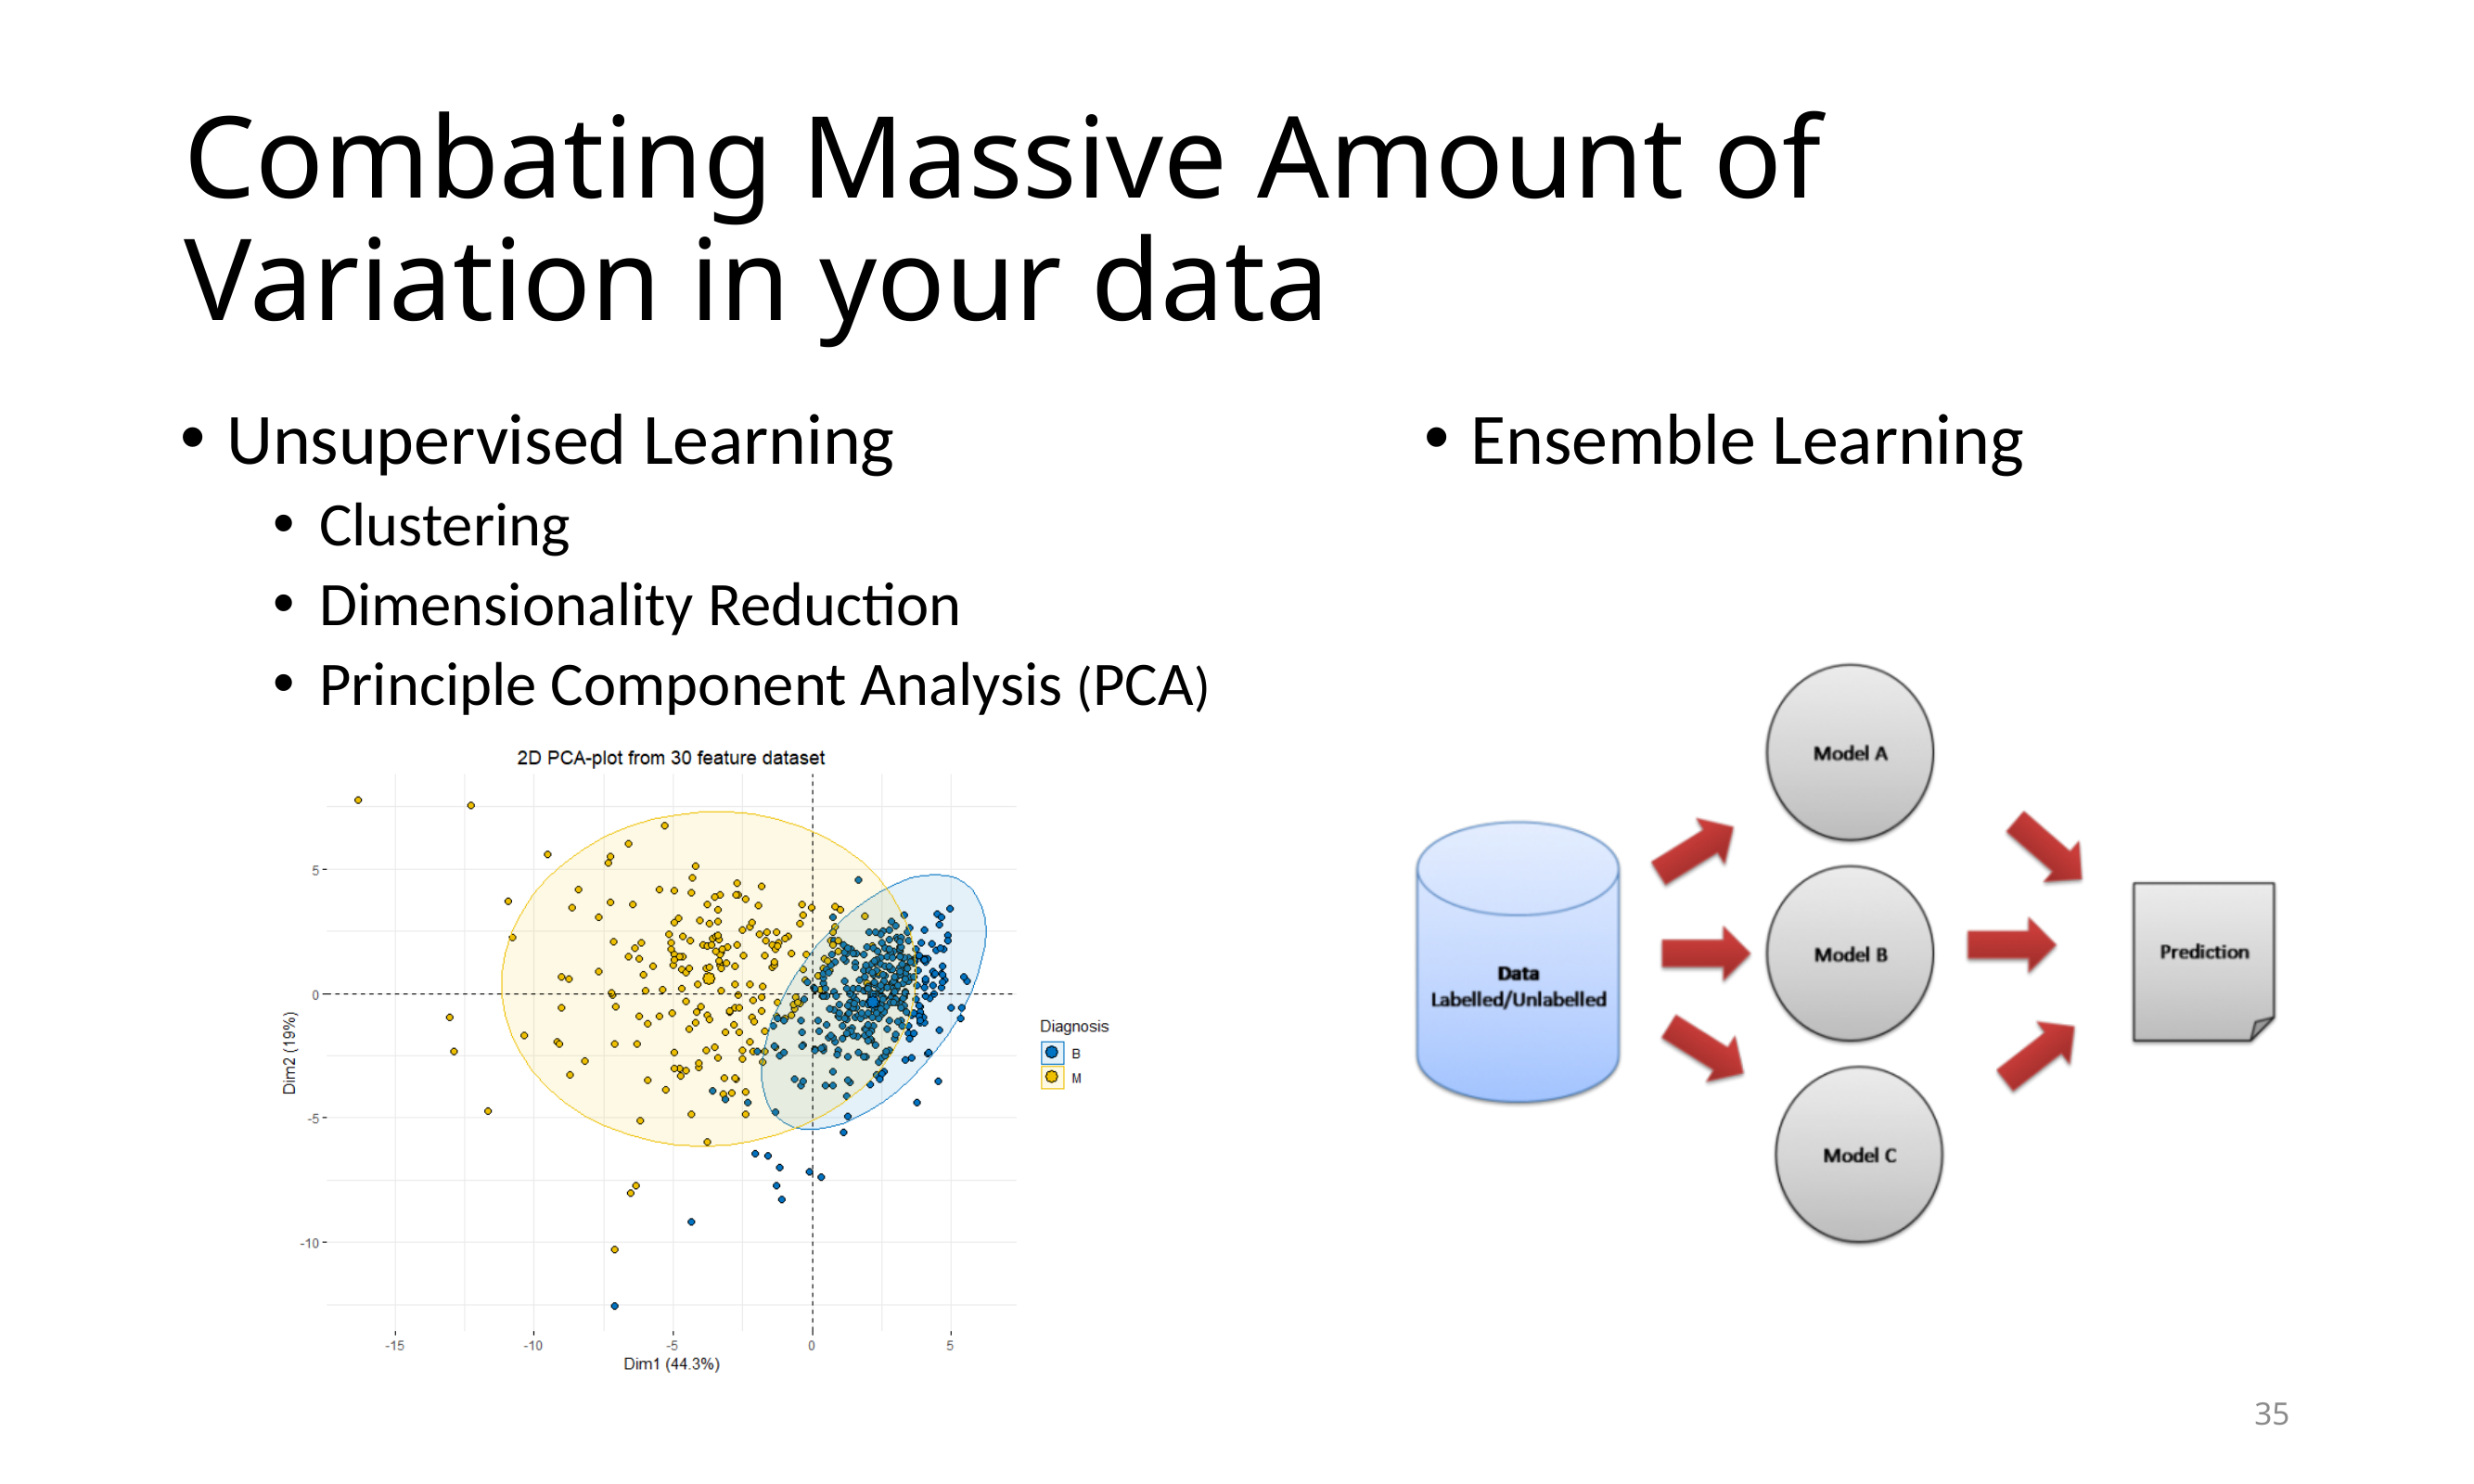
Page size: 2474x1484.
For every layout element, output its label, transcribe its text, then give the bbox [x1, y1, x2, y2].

picture [274, 741, 1125, 1380]
slide_number 35 [1747, 1375, 2304, 1455]
picture [1410, 660, 2281, 1251]
title Combating Massive Amount of Variation in your data [170, 79, 2304, 366]
list Ensemble Learning [1410, 394, 2304, 1337]
list Unsupervised Learning Clustering Dimensionality Reduction Principle Component Analysis (PCA) [166, 394, 1365, 1337]
